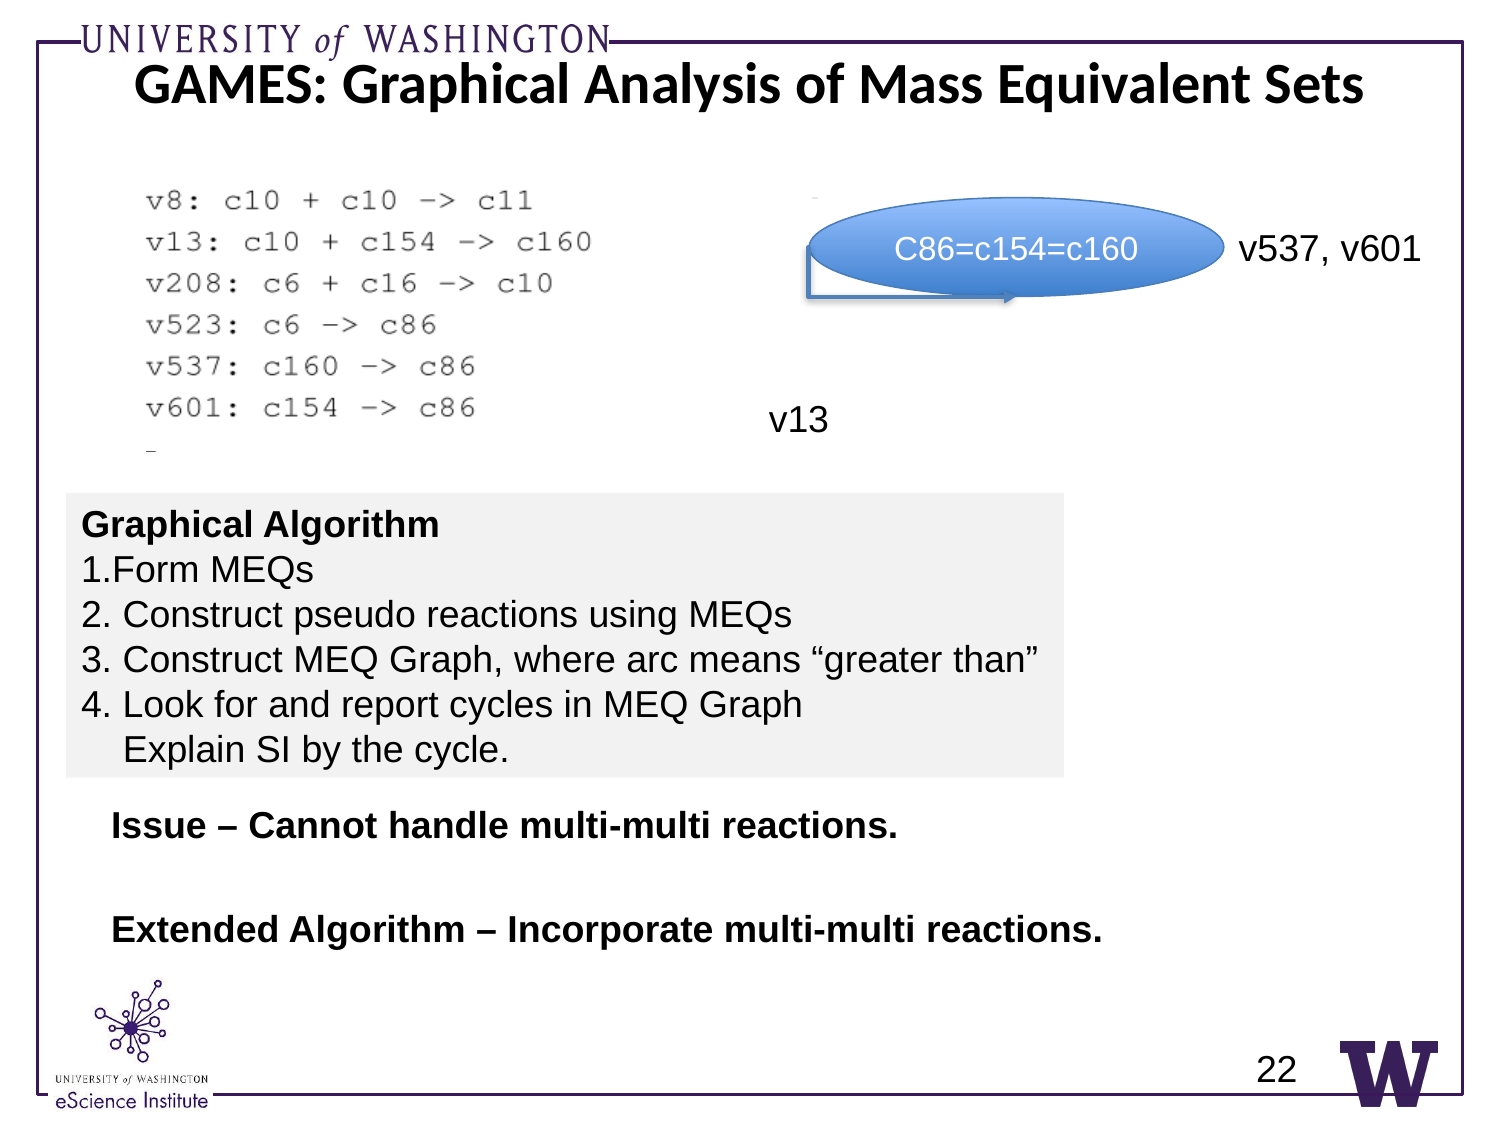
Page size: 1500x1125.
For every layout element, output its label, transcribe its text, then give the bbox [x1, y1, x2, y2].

picture [1340, 1041, 1438, 1093]
picture [81, 24, 609, 37]
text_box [130, 174, 1025, 704]
text_box Issue – Cannot handle multi-multi reactions. [96, 793, 922, 854]
text_box Graphical Algorithm 1.Form MEQs 2. Construct pseudo reactions using MEQs 3. Construct MEQ Graph, where arc means “greater than” 4. Look for and report cycles in MEQ Graph Explain SI by the cycle. [66, 492, 1064, 778]
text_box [808, 246, 1017, 297]
text_box v537, v601 [1223, 216, 1440, 277]
slide_number 22 [1241, 1037, 1325, 1098]
picture [48, 978, 213, 1113]
picture [1340, 1096, 1438, 1107]
text_box Extended Algorithm – Incorporate multi-multi reactions. [96, 897, 1129, 958]
text_box C86=c154=c160 [1029, 197, 1223, 297]
title GAMES: Graphical Analysis of Mass Equivalent Sets [36, 37, 1464, 175]
